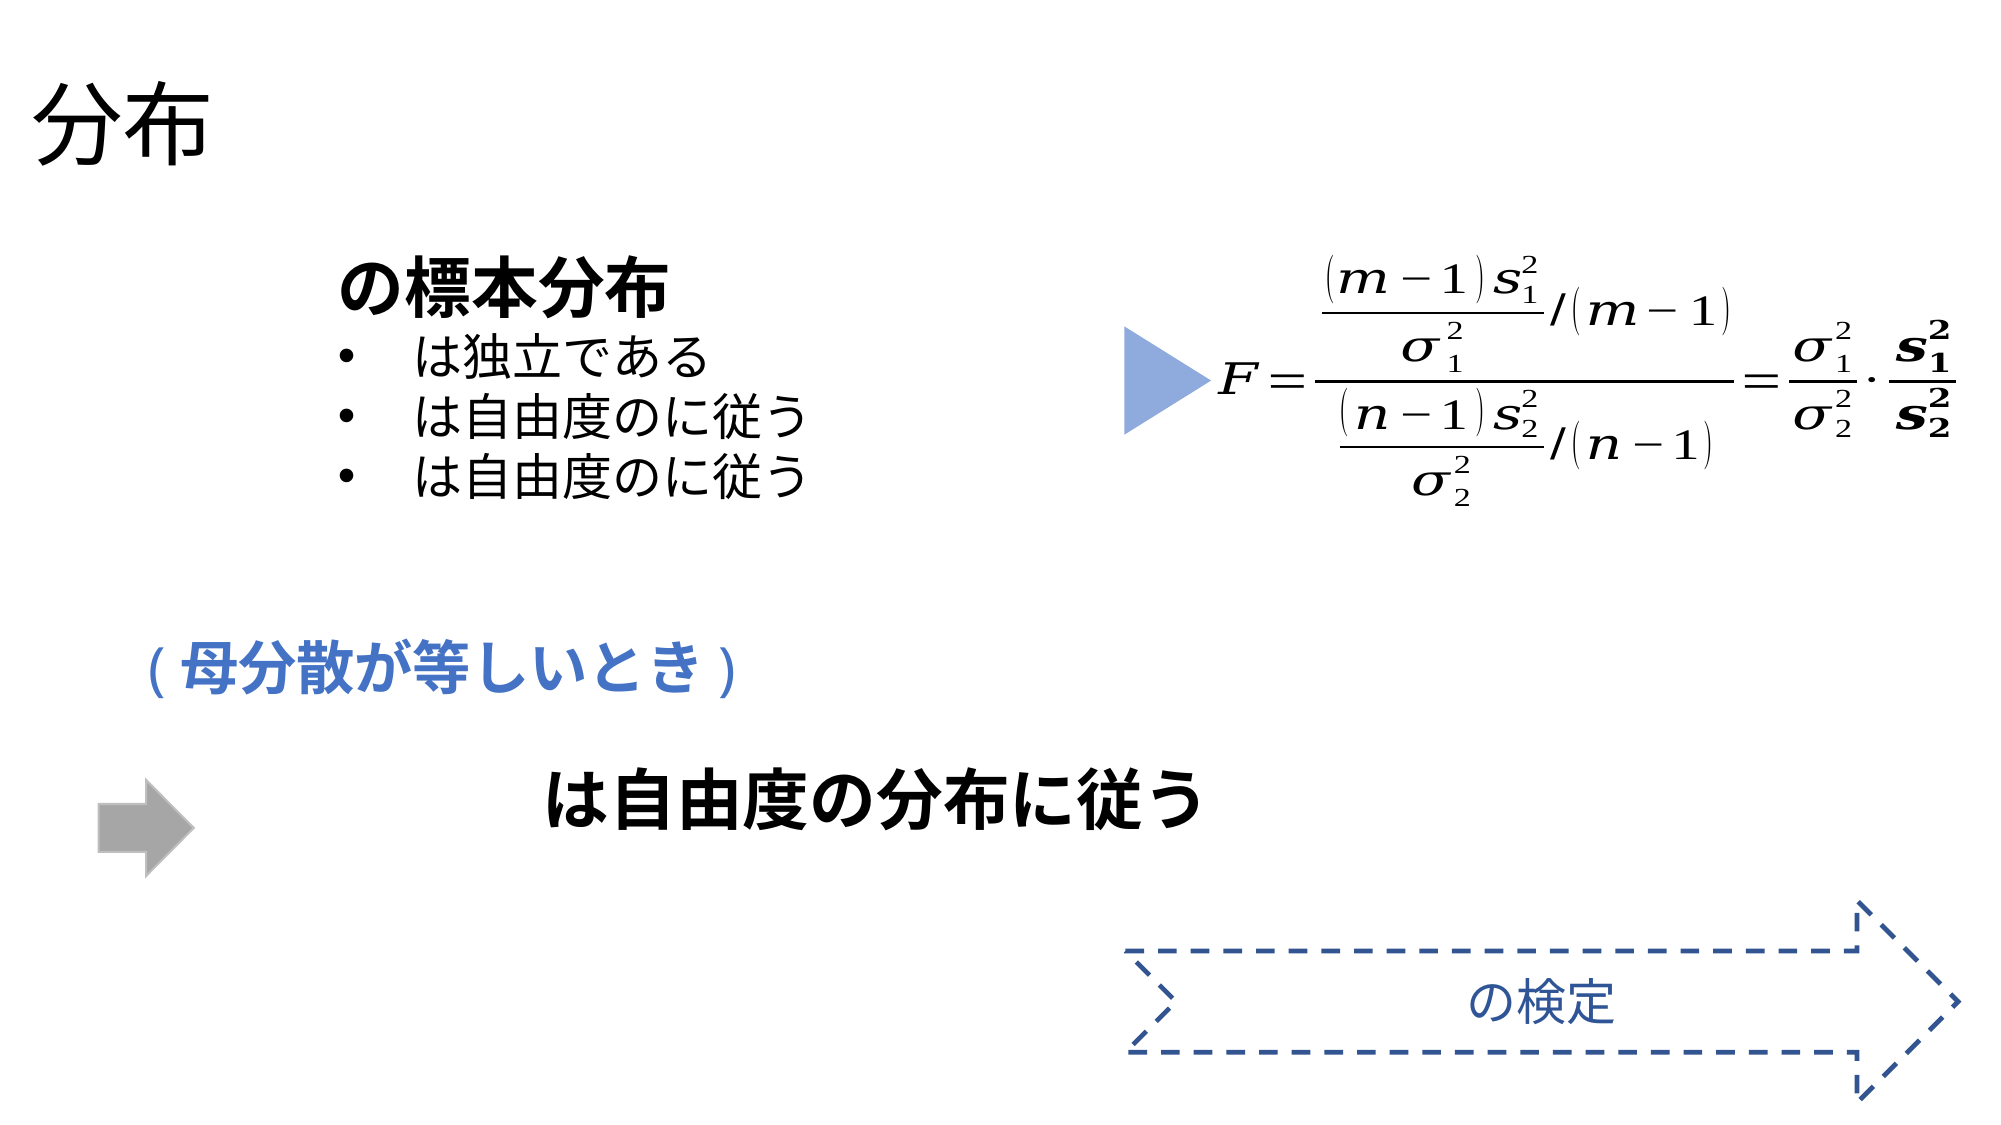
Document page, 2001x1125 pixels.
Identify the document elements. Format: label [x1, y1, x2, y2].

text_box [1124, 326, 1212, 435]
text_box [1125, 897, 1959, 1103]
text_box [97, 777, 196, 879]
